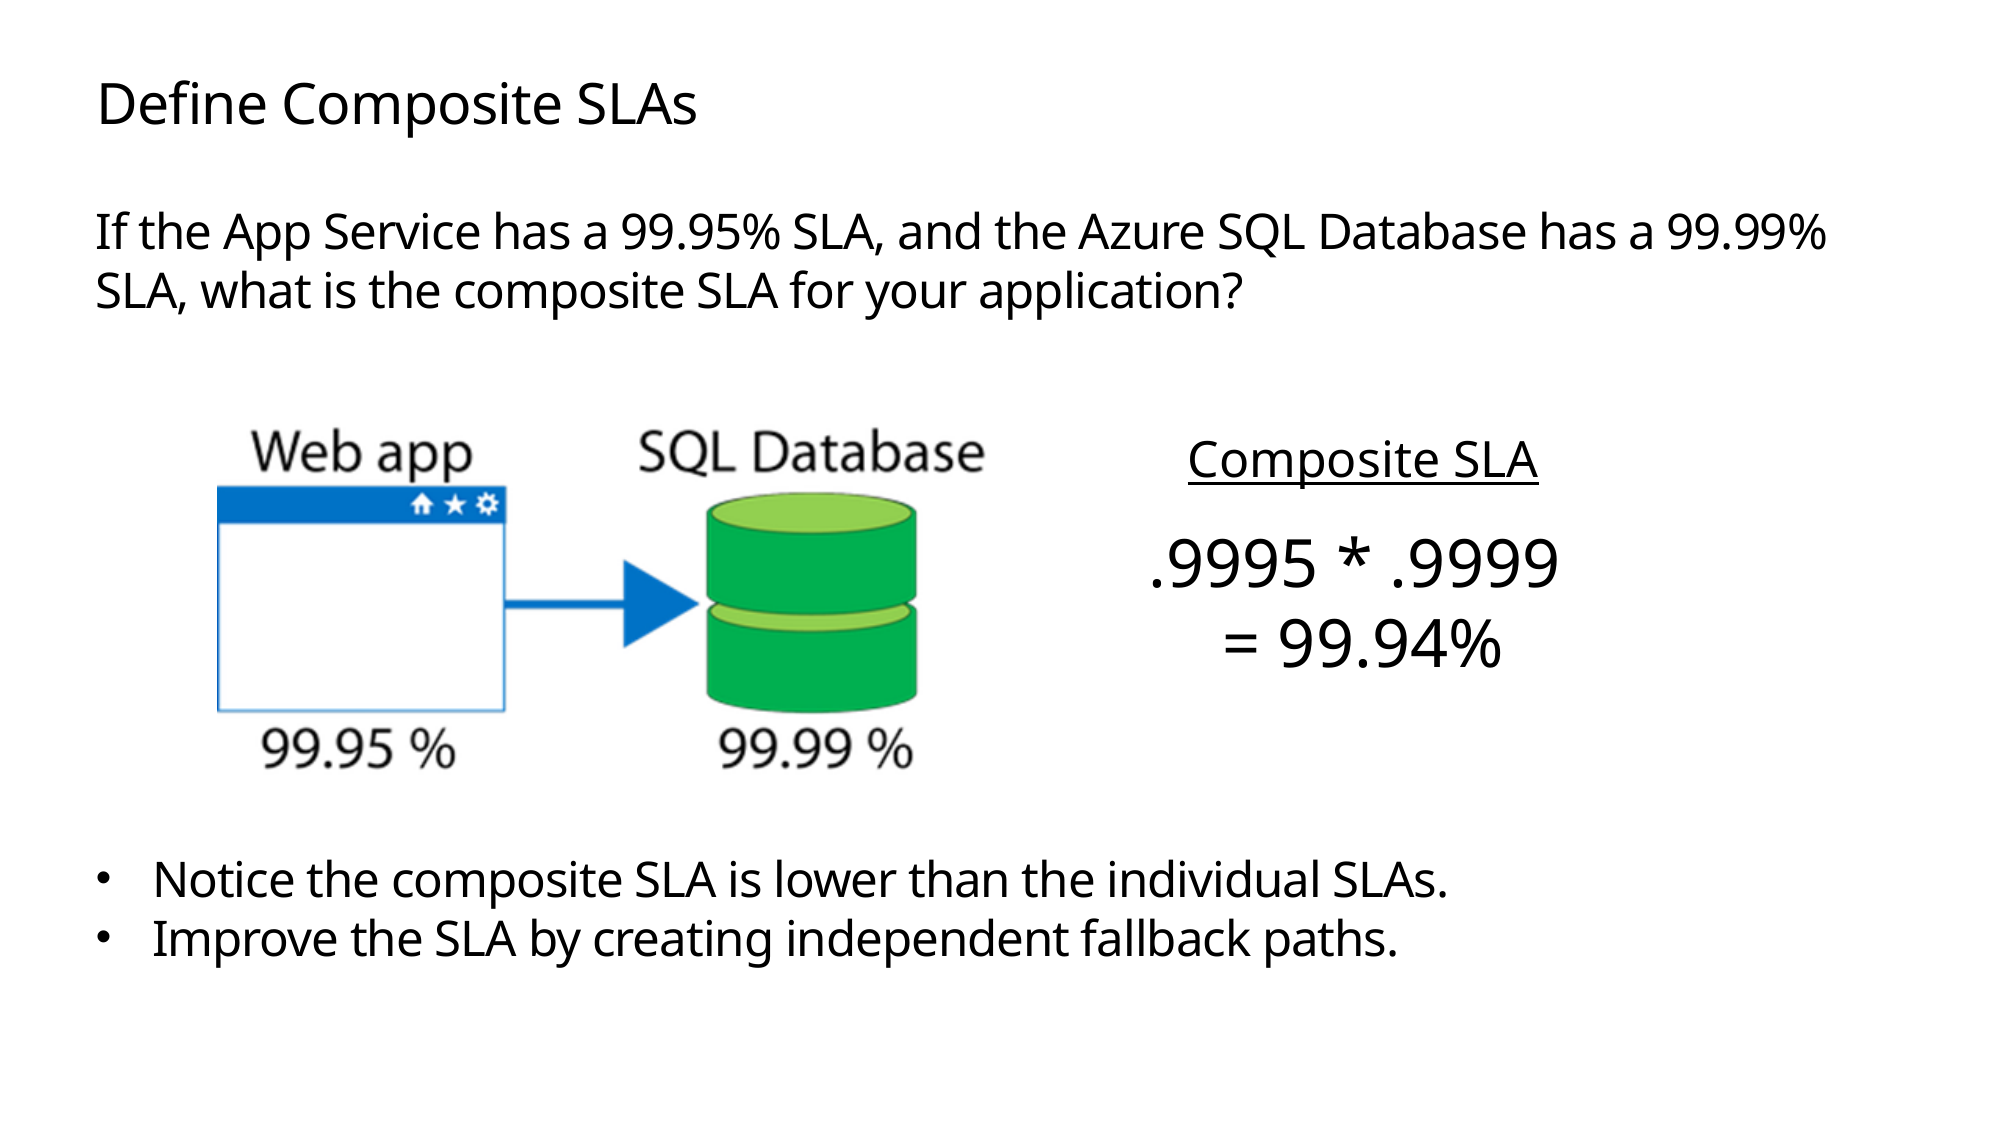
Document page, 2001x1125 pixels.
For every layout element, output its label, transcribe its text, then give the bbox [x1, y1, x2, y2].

text_box .9995 * .9999 = 99.94% [1133, 513, 1594, 689]
text_box Composite SLA [1172, 420, 1554, 496]
title Define Composite SLAs [96, 75, 1904, 166]
list If the App Service has a 99.95% SLA, and the Azure SQL Database has a 99.99% SLA, what is the composite SLA for your application? Notice the composite SLA is lower than the individual SLAs. Improve the SLA by creating independent fallback paths. [95, 200, 1904, 1004]
picture [217, 420, 988, 784]
